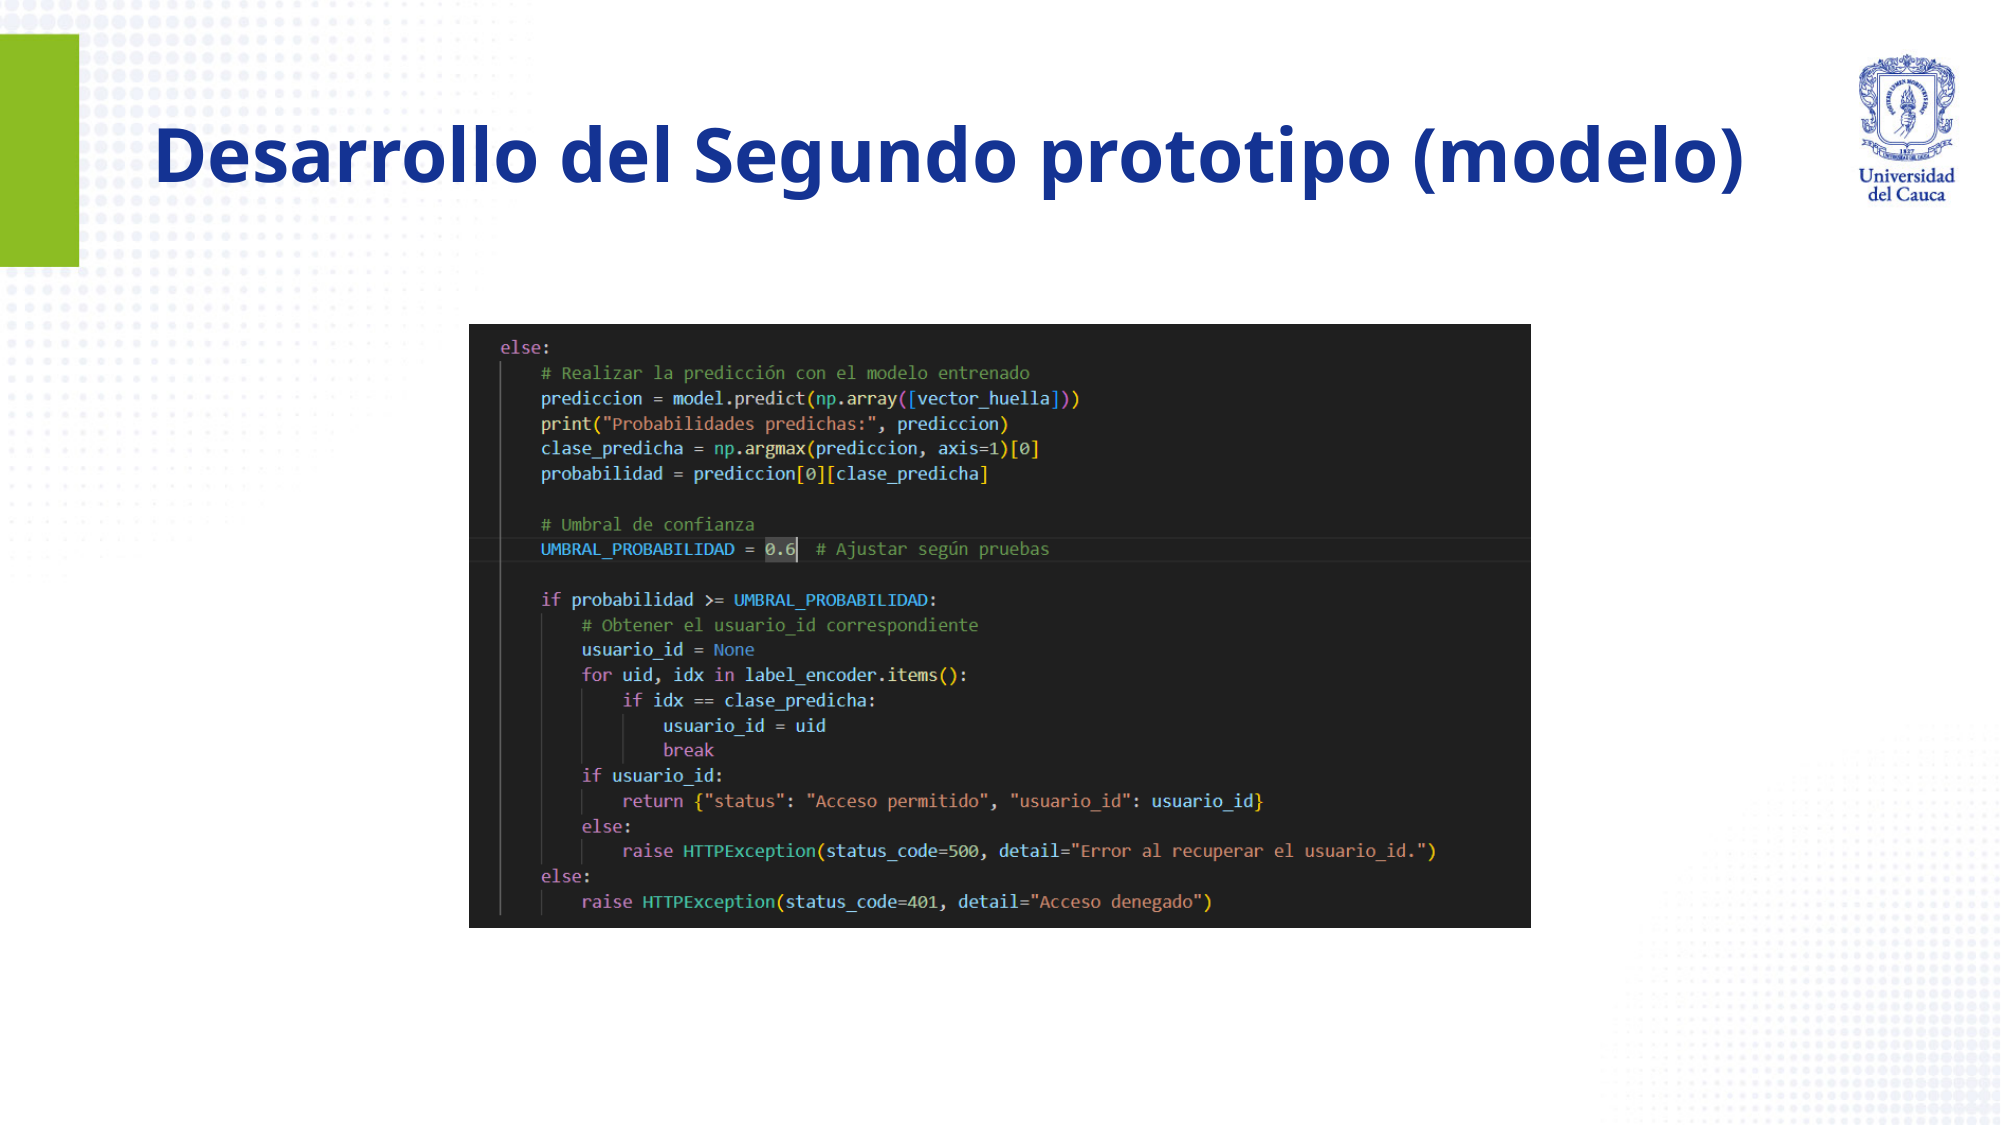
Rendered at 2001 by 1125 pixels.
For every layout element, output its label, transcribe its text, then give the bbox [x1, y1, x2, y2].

picture [0, 0, 2001, 1125]
title Desarrollo del Segundo prototipo (modelo) [137, 49, 1796, 268]
